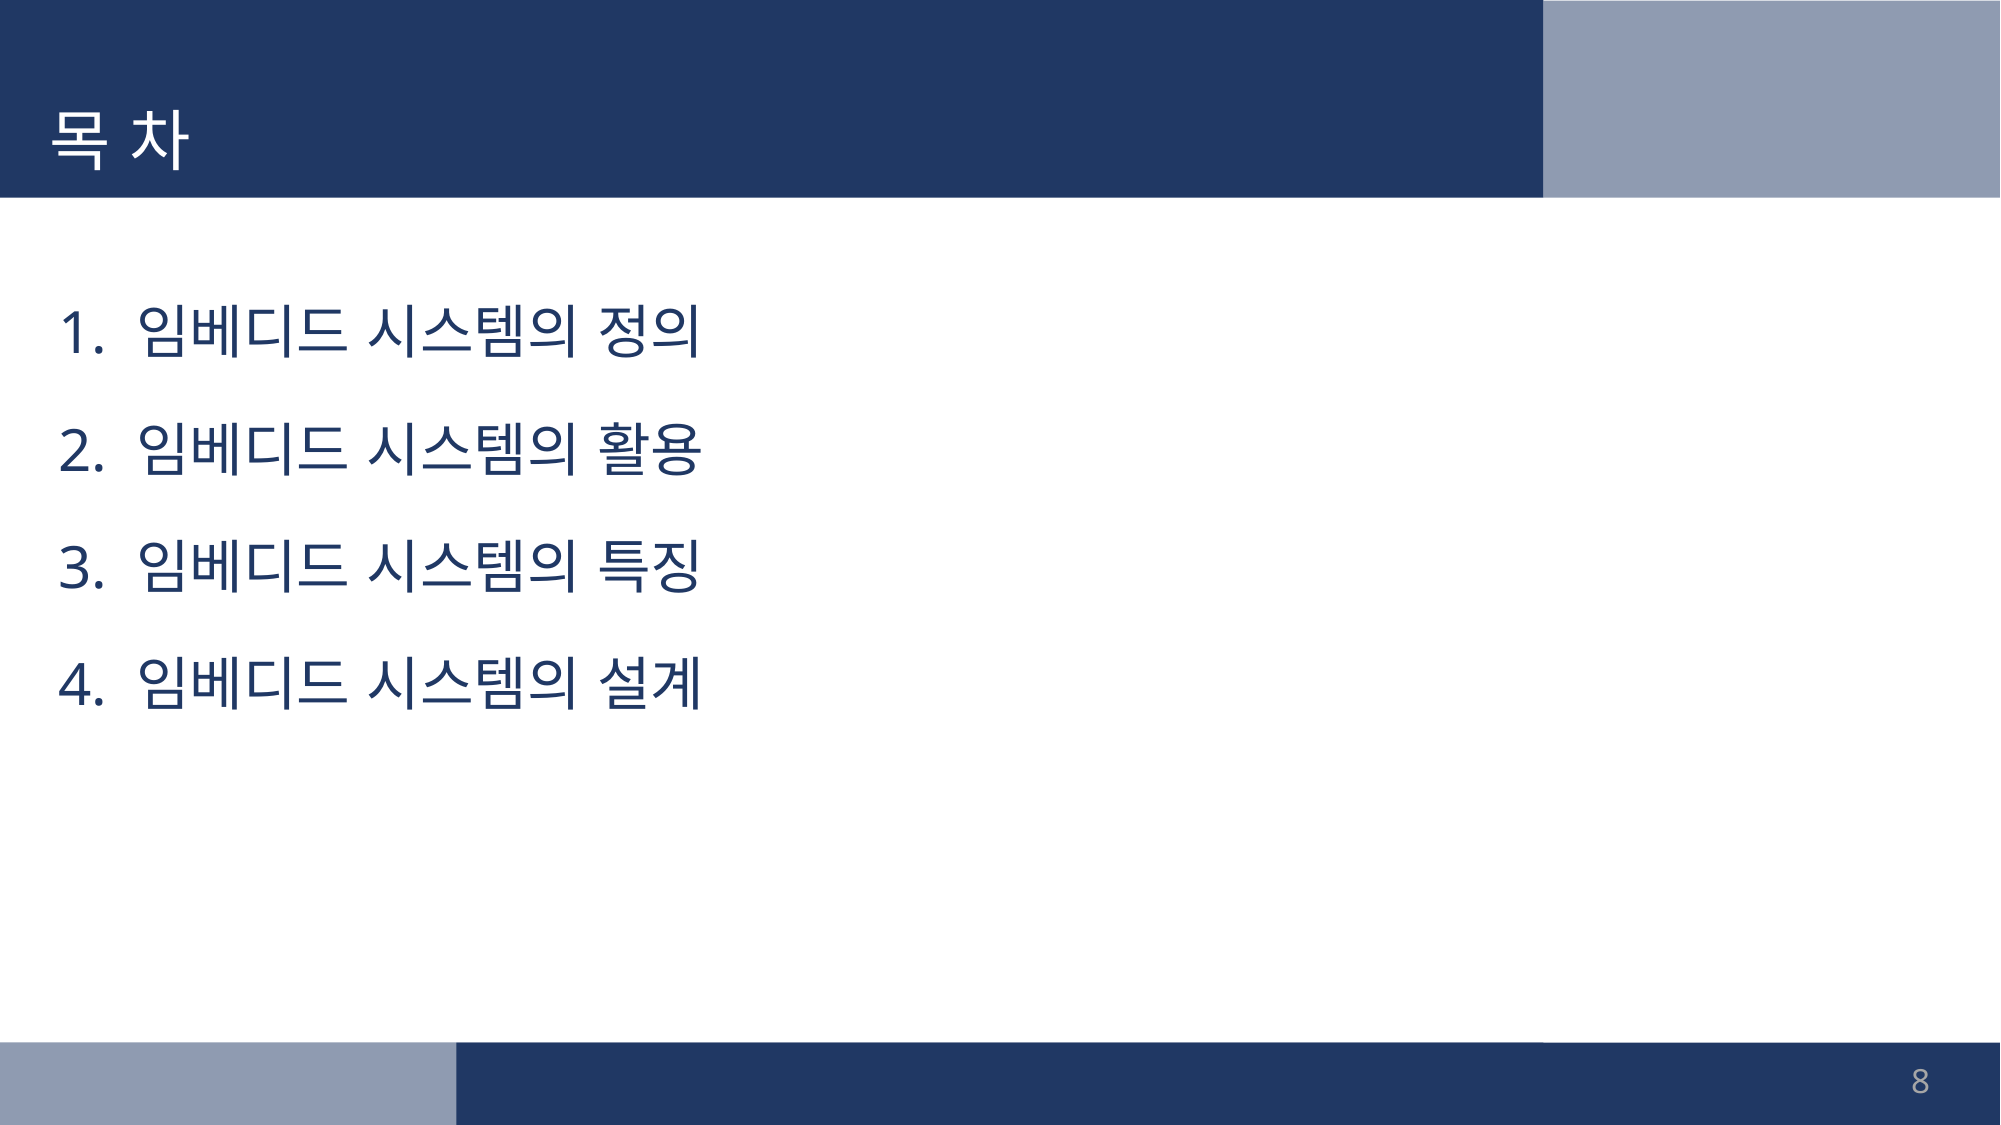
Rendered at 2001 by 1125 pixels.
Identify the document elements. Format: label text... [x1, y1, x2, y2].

slide_number 8 [1494, 1052, 1945, 1113]
text_box 3. 임베디드 시스템의 특징 [43, 522, 930, 608]
text_box 2. 임베디드 시스템의 활용 [43, 405, 930, 491]
text_box [0, 0, 1542, 199]
text_box [1542, 0, 2000, 199]
text_box 1. 임베디드 시스템의 정의 [43, 288, 930, 373]
text_box 4. 임베디드 시스템의 설계 [43, 639, 930, 725]
text_box [0, 1041, 1544, 1125]
text_box [1544, 1041, 2000, 1125]
text_box 목 차 [4, 91, 207, 186]
